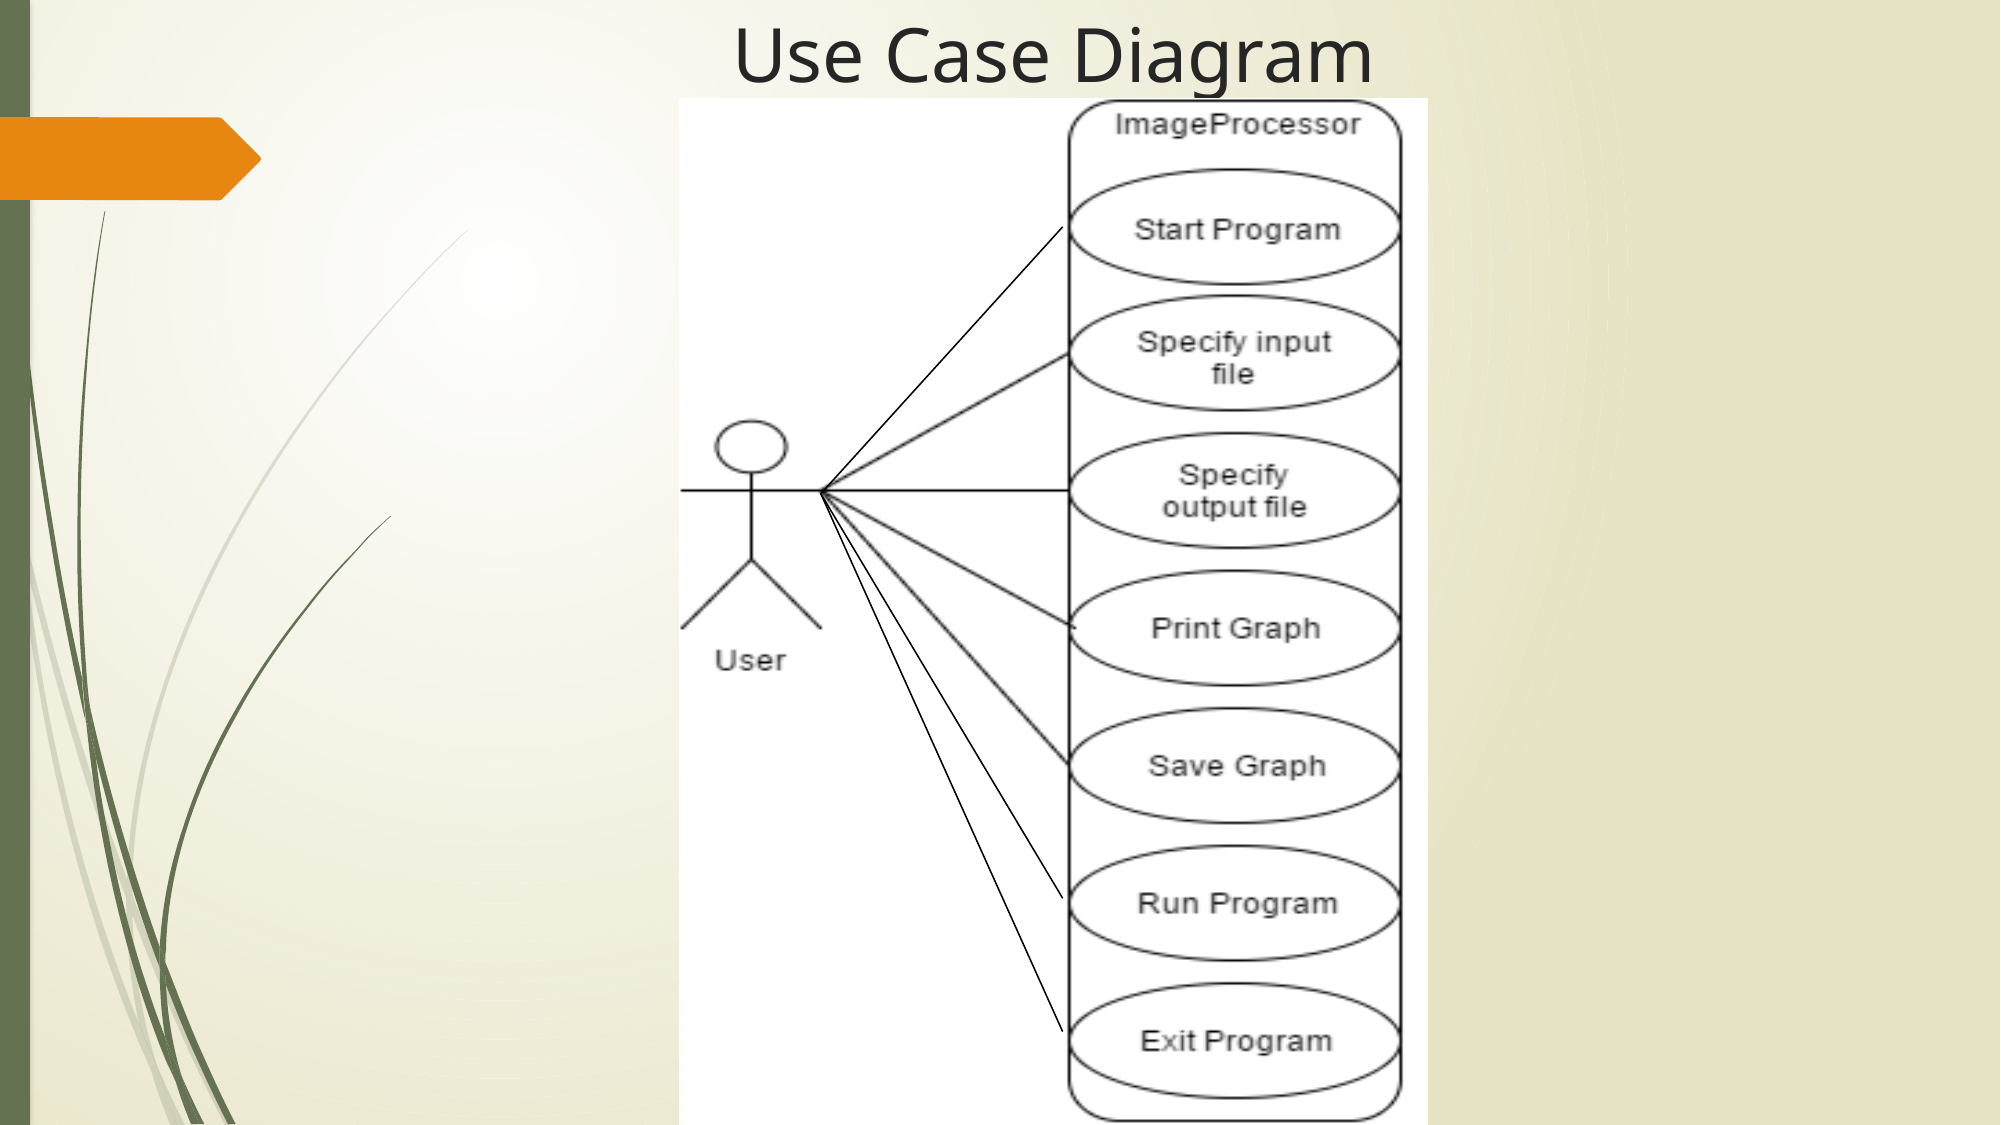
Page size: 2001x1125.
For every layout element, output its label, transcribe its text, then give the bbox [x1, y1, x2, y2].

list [679, 97, 1428, 1125]
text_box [820, 493, 1063, 1032]
title Use Case Diagram [537, 0, 1570, 211]
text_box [820, 226, 1063, 492]
